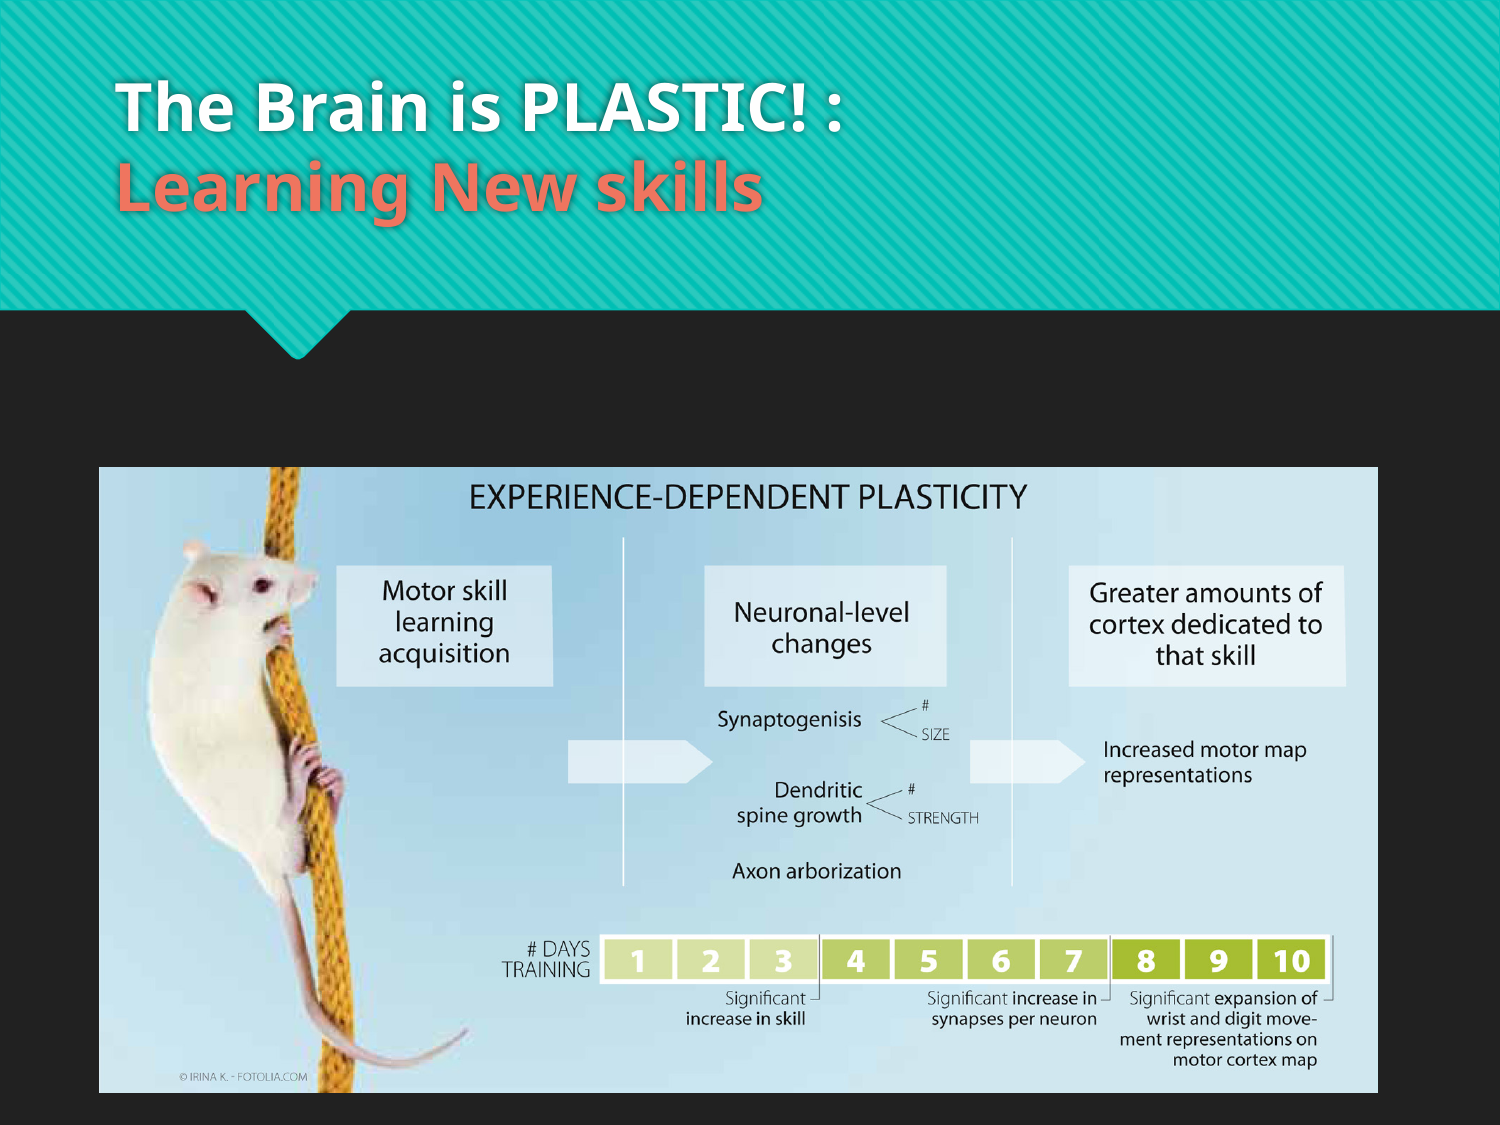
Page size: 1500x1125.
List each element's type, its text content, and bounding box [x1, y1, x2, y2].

picture [99, 467, 1378, 1093]
title The Brain is PLASTIC! : Learning New skills [99, 73, 1401, 233]
